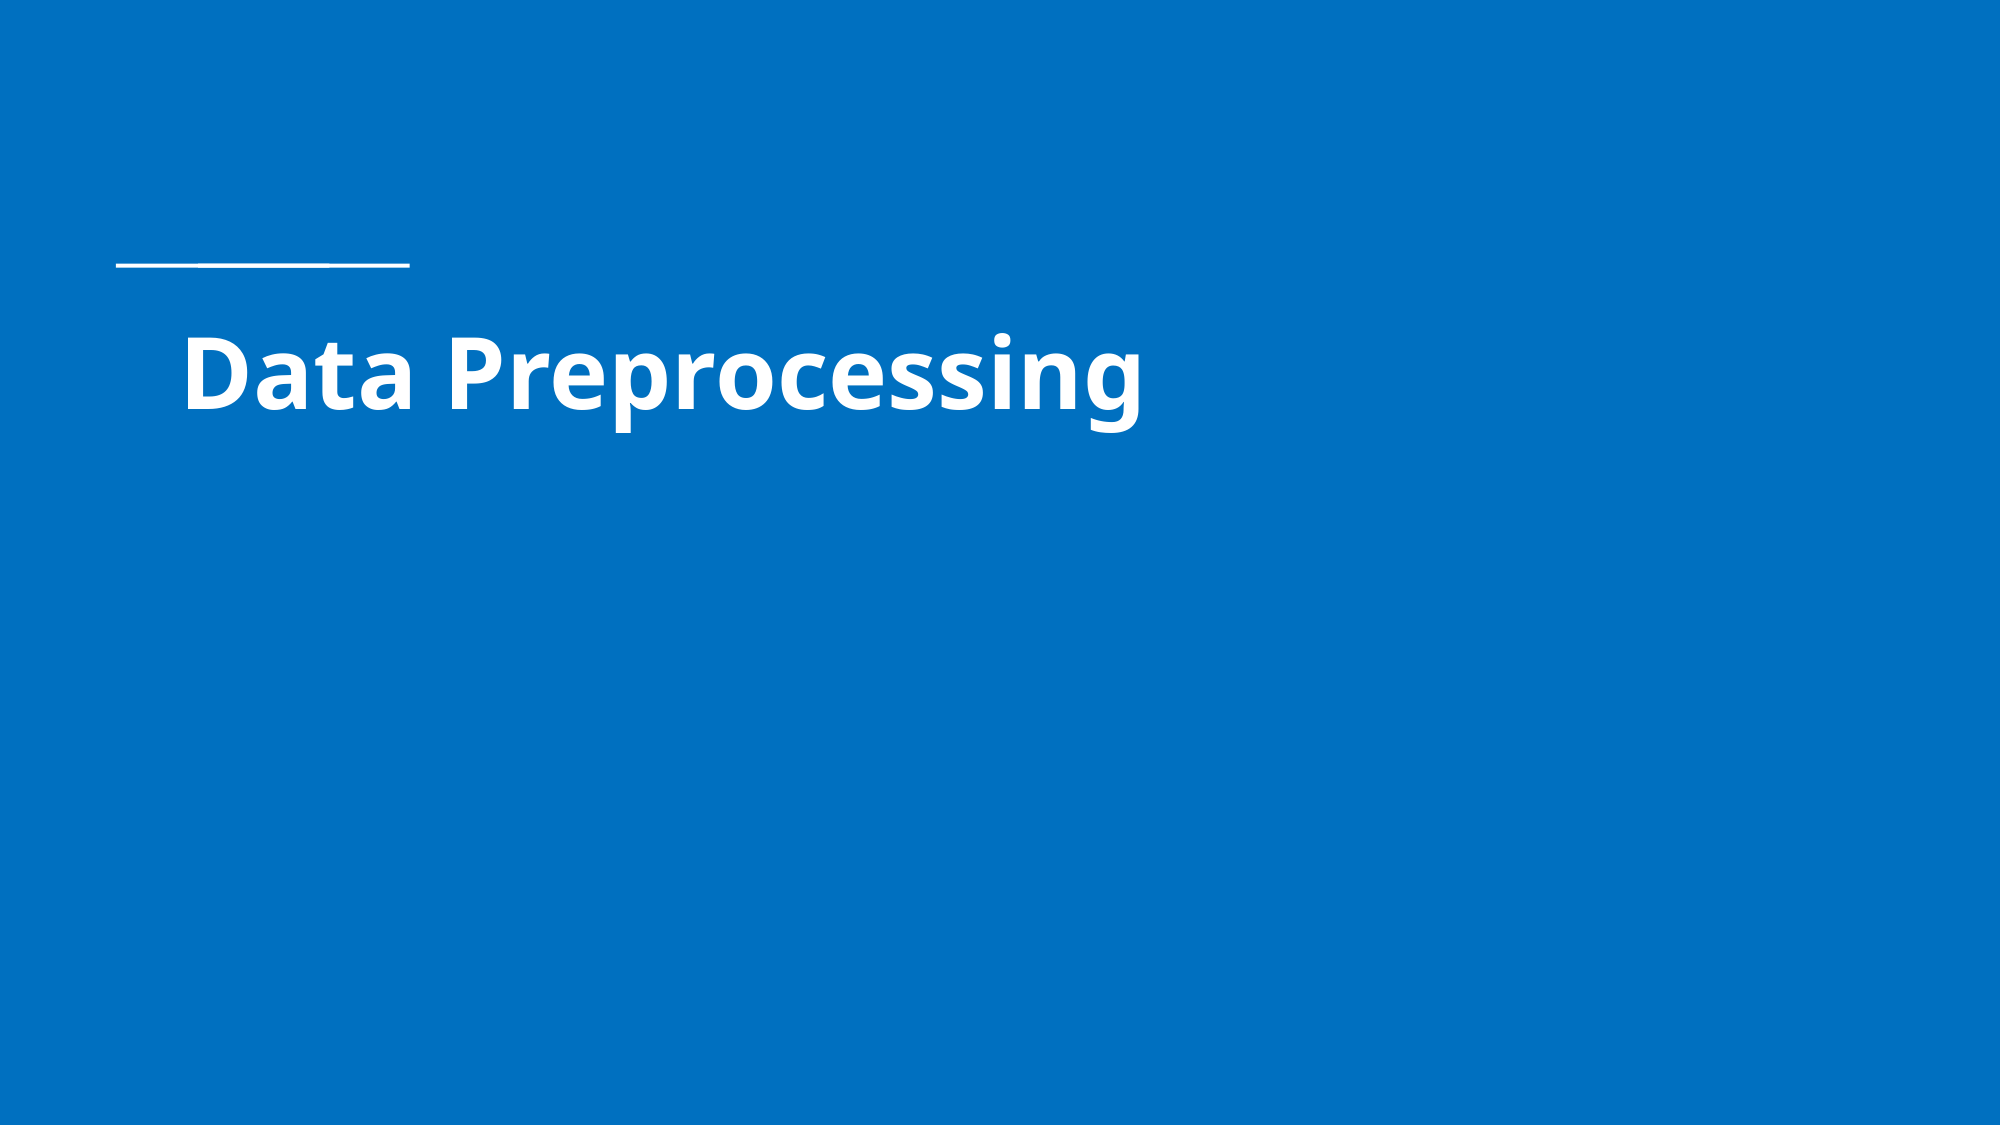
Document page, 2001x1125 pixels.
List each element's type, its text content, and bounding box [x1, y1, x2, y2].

title Data Preprocessing [159, 289, 1842, 622]
